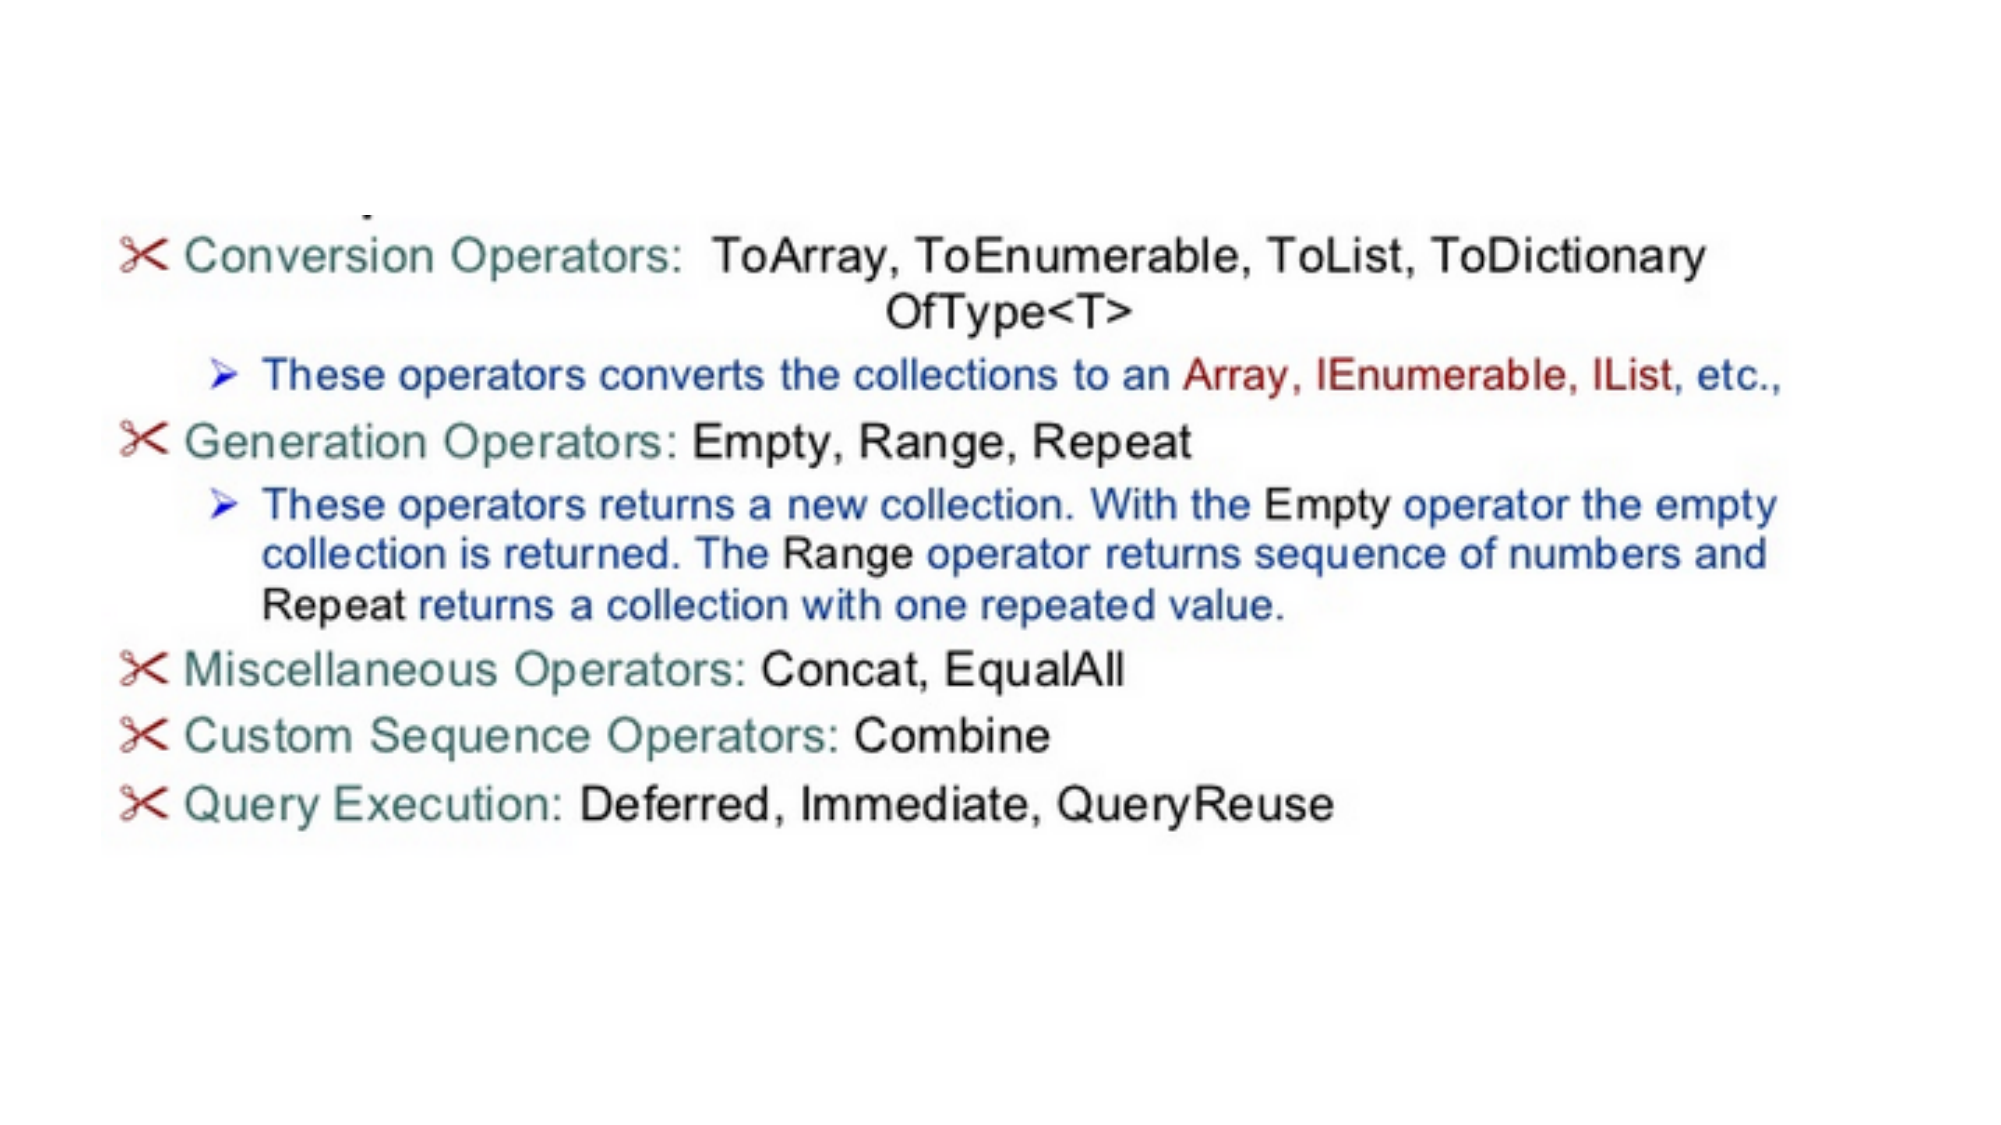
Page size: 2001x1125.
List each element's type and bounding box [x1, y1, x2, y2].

picture [101, 215, 1867, 938]
